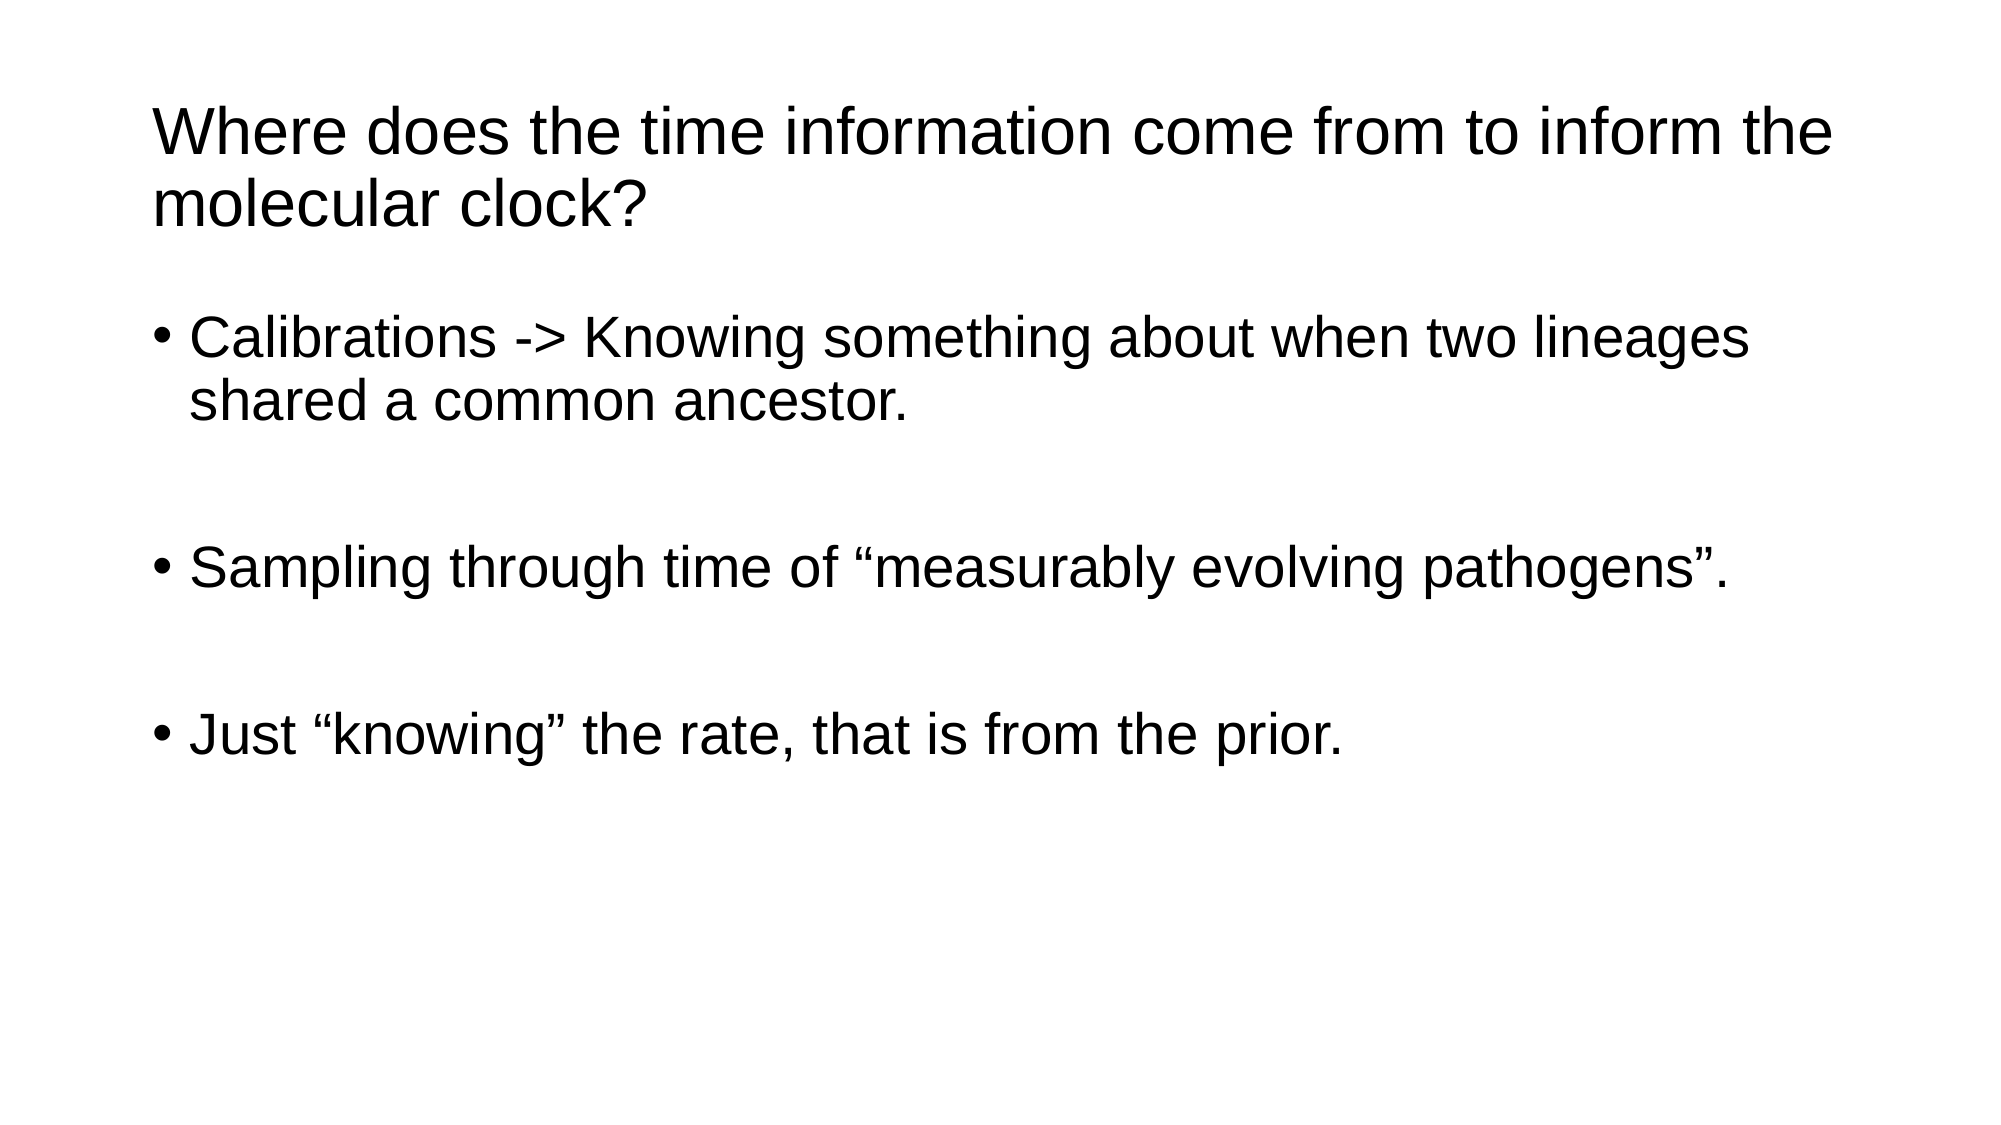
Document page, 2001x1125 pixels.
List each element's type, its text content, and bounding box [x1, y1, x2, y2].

list Calibrations -> Knowing something about when two lineages shared a common ancestor. Sampling through time of “measurably evolving pathogens”. Just “knowing” the rate, that is from the prior. [137, 299, 1863, 1014]
title Where does the time information come from to inform the molecular clock? [137, 59, 1863, 278]
